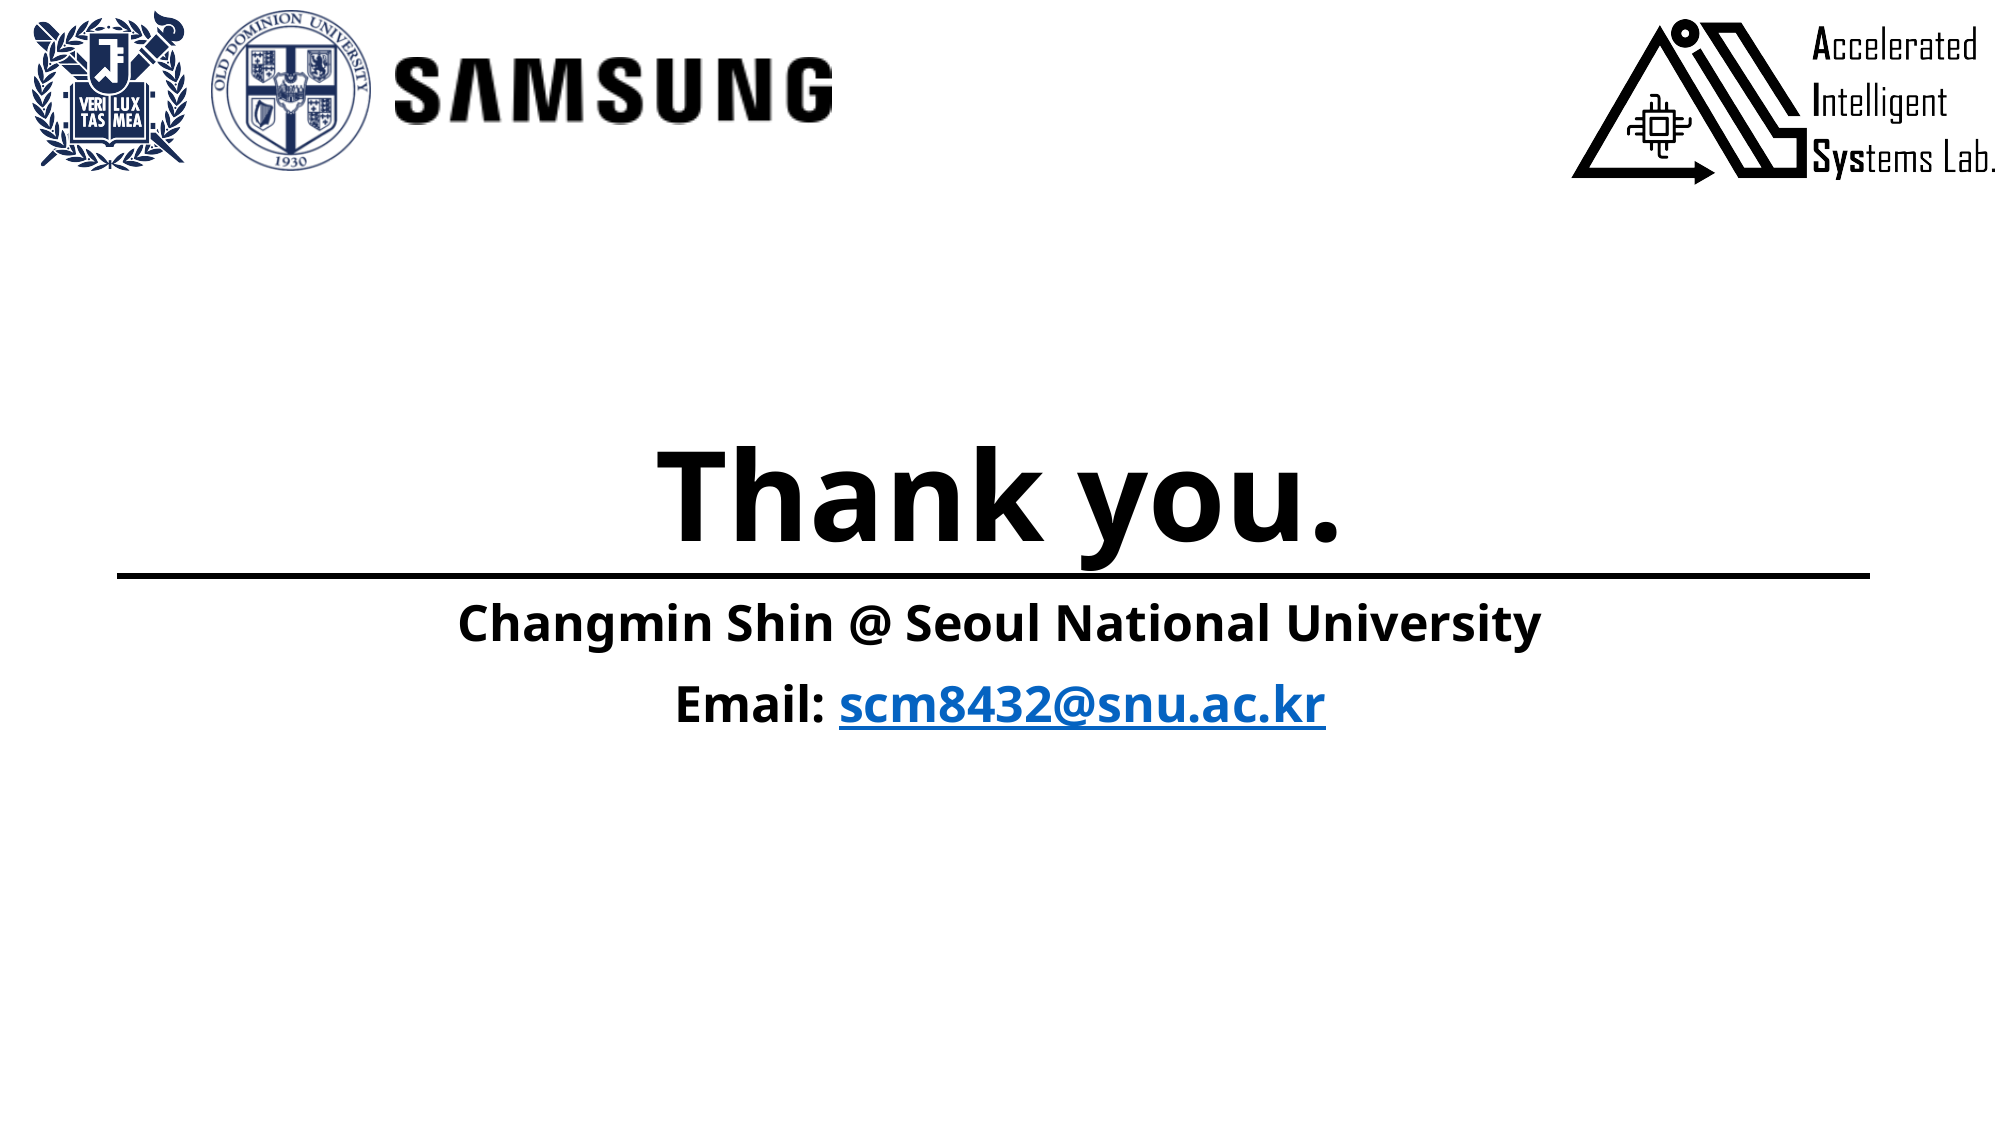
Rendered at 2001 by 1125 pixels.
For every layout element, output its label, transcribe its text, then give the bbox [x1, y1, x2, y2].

subtitle Changmin Shin @ Seoul National University Email: scm8432@snu.ac.kr [174, 590, 1825, 863]
picture [1571, 19, 1995, 185]
title Thank you. [249, 184, 1750, 573]
picture [32, 10, 187, 171]
picture [211, 10, 371, 171]
picture [395, 57, 832, 125]
